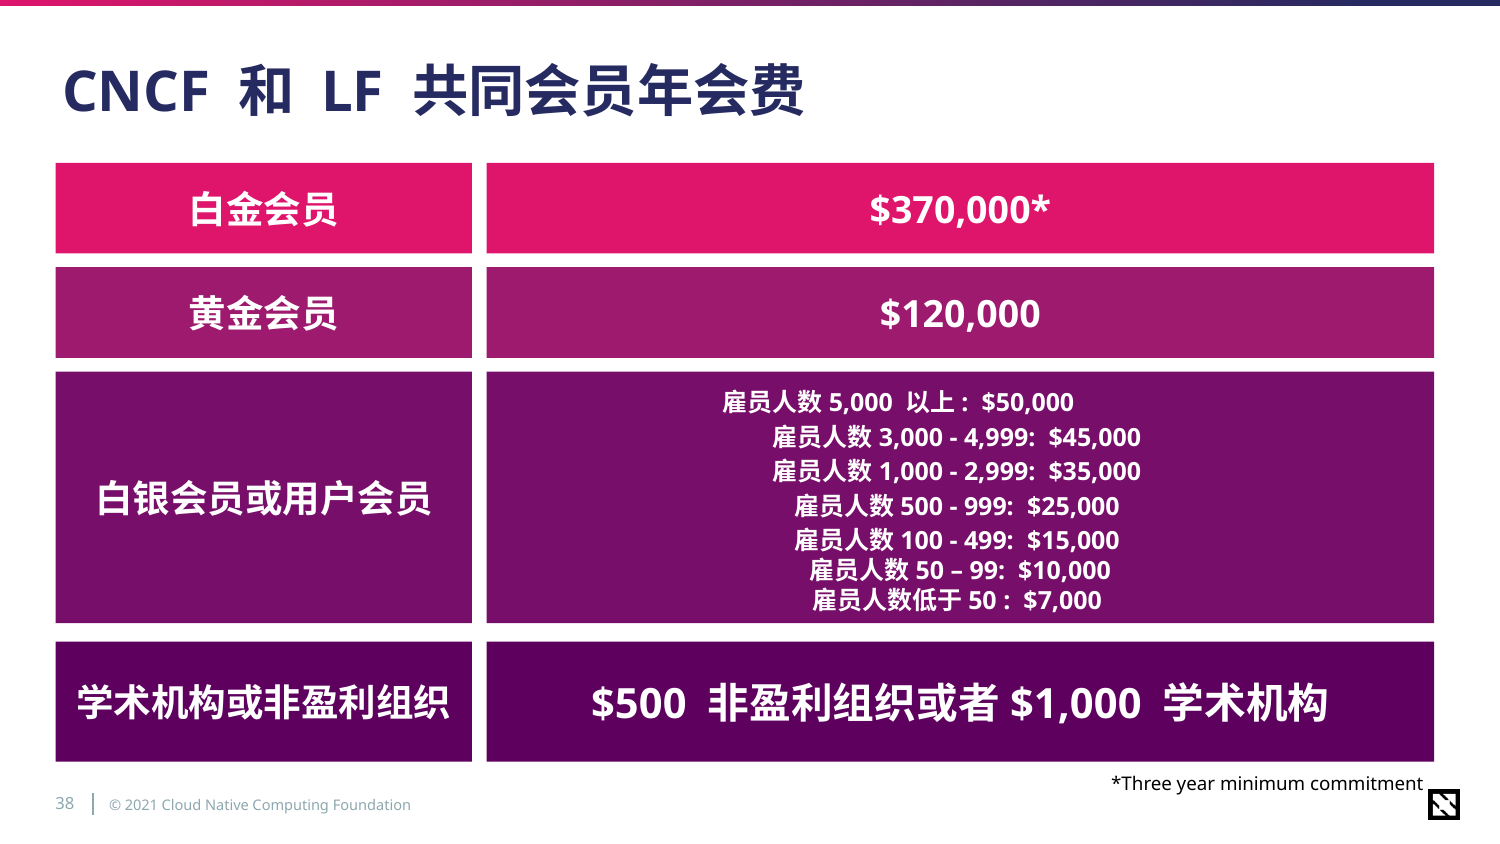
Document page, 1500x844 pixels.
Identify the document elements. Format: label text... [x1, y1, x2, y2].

text_box 雇员人数5,000 以上: $50,000 雇员人数3,000 - 4,999: $45,000 雇员人数1,000 - 2,999: $35,000 雇员人数500 - 999: $25,000 雇员人数100 - 499: $15,000 雇员人数50 – 99: $10,000 雇员人数低于50 : $7,000 [486, 371, 1435, 624]
text_box 学术机构或非盈利组织 [55, 641, 472, 762]
picture [1428, 789, 1460, 820]
text_box 白银会员或用户会员 [55, 371, 472, 624]
text_box $370,000* [486, 162, 1435, 254]
text_box $120,000 [486, 267, 1435, 358]
text_box *Three year minimum commitment [1096, 757, 1444, 806]
title CNCF 和 LF 共同会员年会费 [42, 52, 1458, 126]
text_box 白金会员 [55, 162, 472, 254]
text_box 黄金会员 [55, 267, 472, 358]
text_box $500 非盈利组织或者$1,000 学术机构 [486, 641, 1435, 762]
